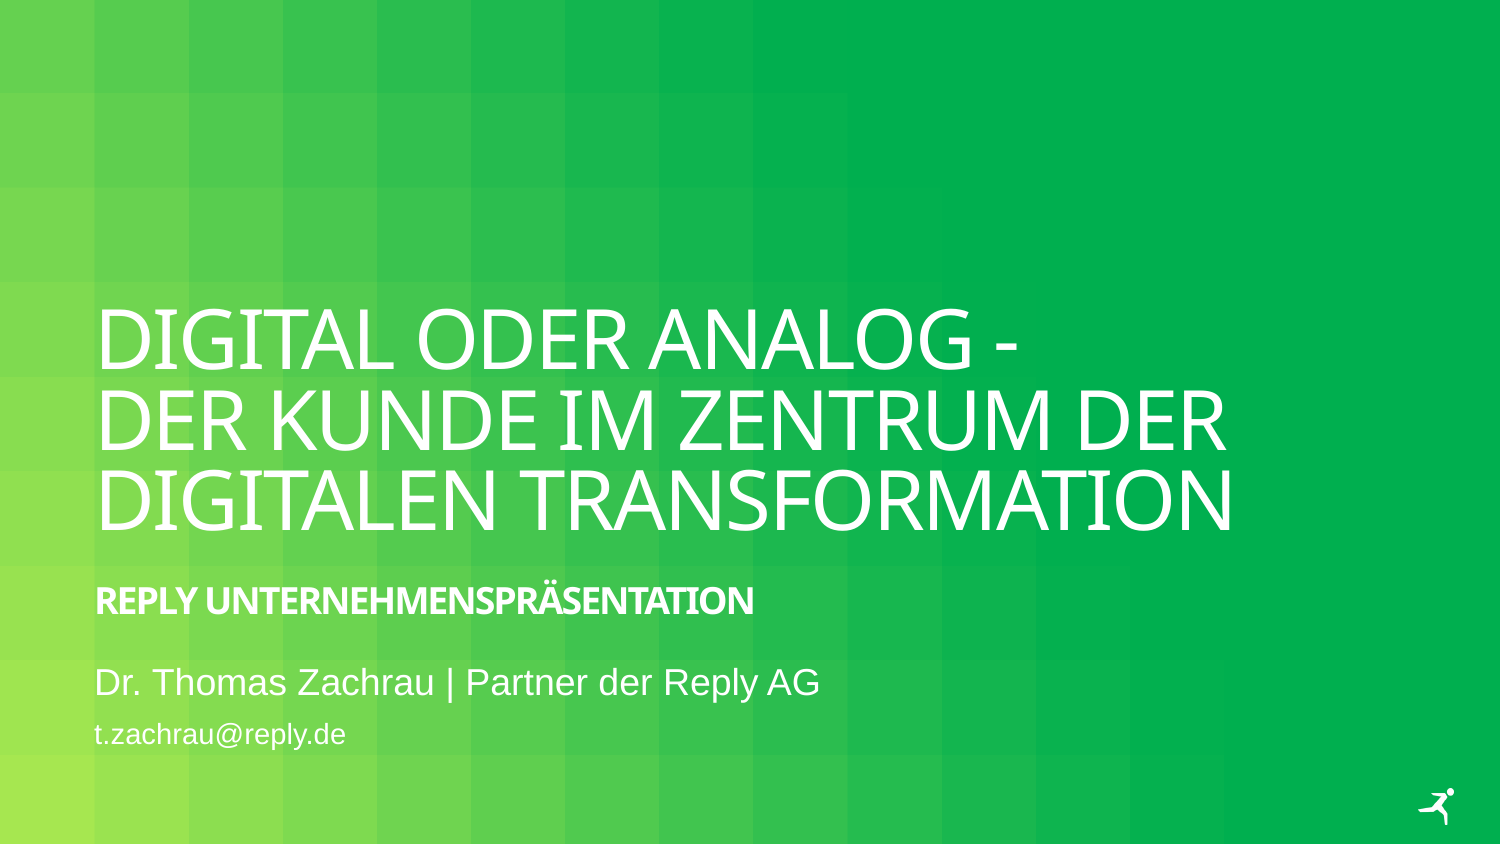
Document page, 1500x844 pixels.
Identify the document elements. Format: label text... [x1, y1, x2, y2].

picture [0, 0, 1500, 844]
subtitle Dr. Thomas Zachrau | Partner der Reply AG t.zachrau@reply.de [94, 657, 1339, 712]
title Digital oder Analog - Der Kunde im Zentrum der digitalen Transformation Reply Unternehmenspräsentation [94, 262, 1339, 657]
